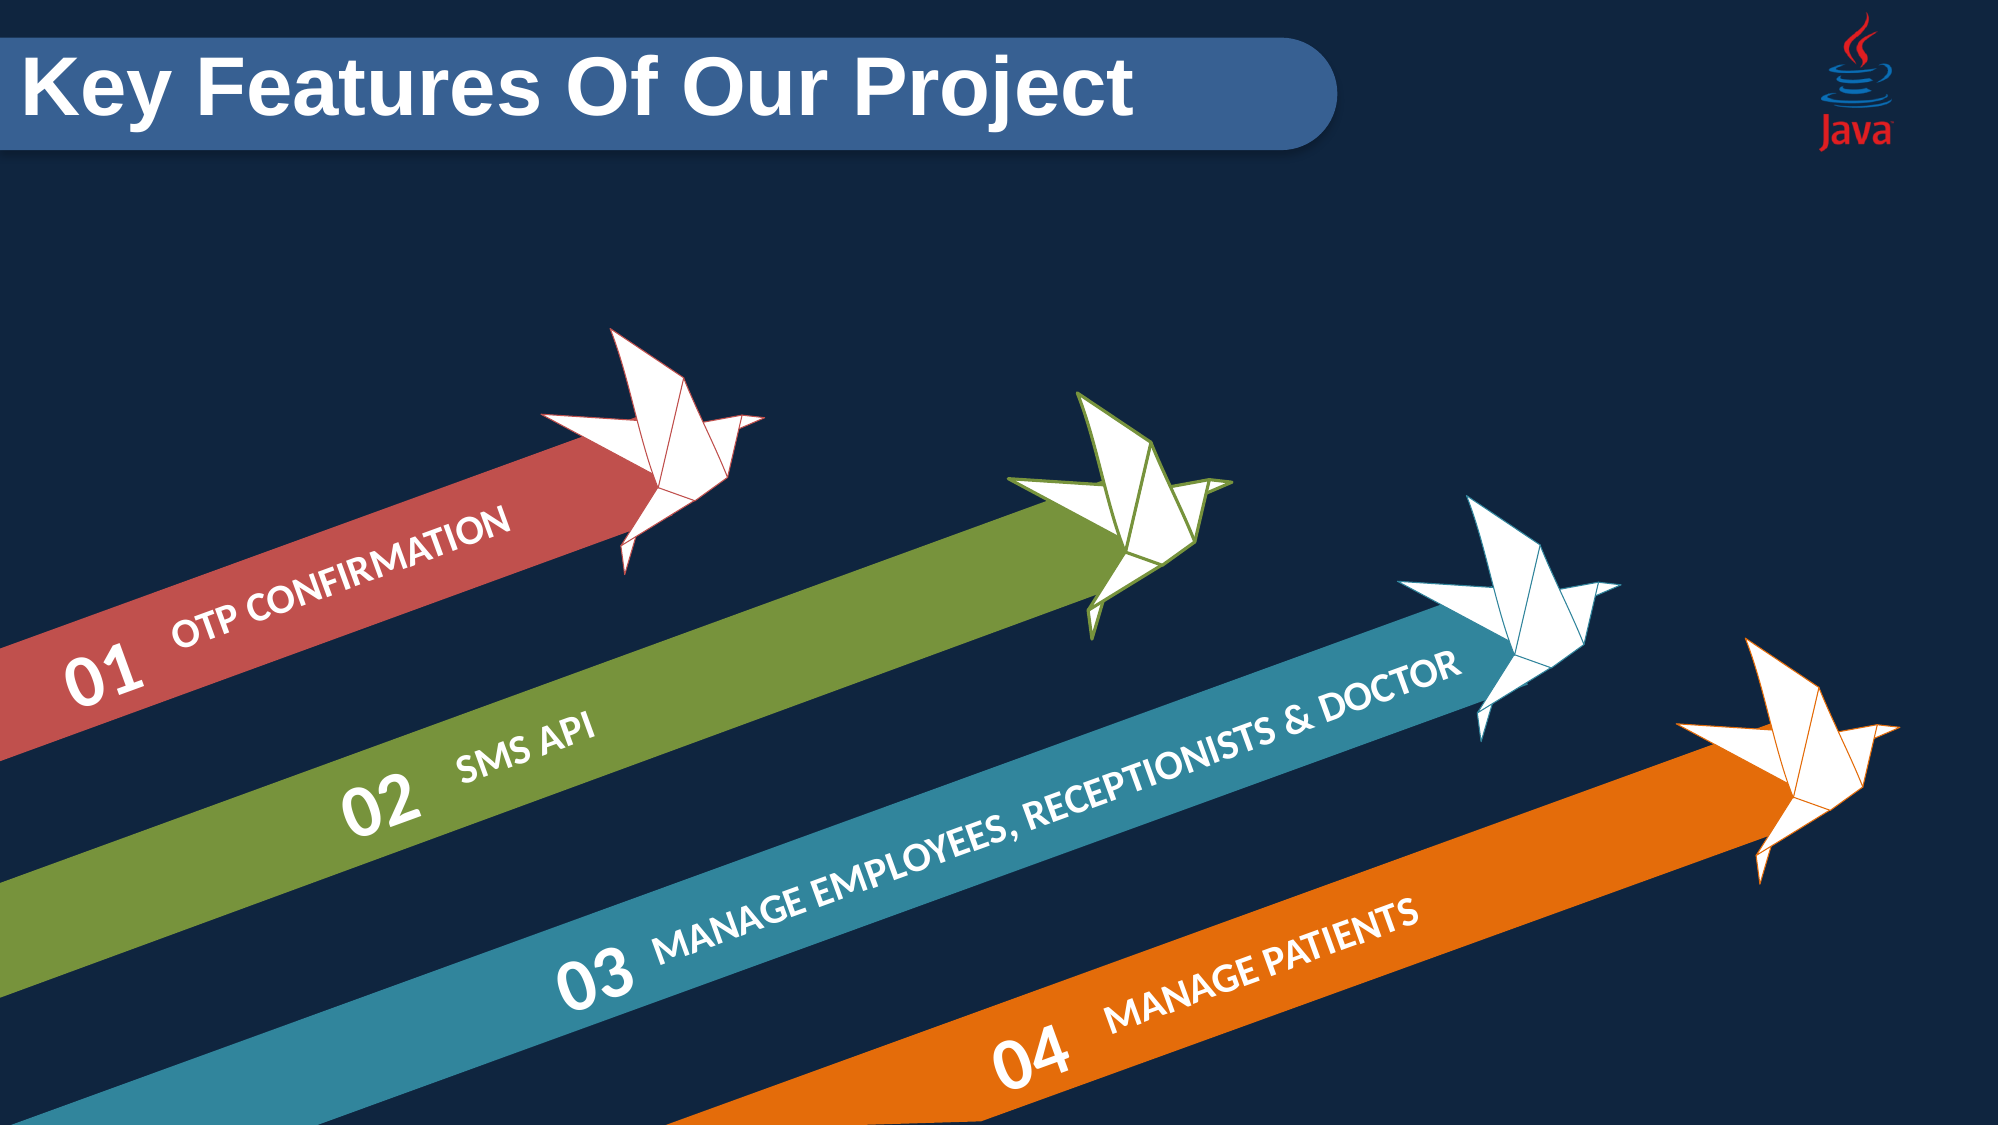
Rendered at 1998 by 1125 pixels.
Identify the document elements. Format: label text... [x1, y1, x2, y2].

text_box 04 [945, 980, 1114, 1125]
text_box [0, 37, 1309, 151]
text_box [0, 452, 540, 762]
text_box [1397, 476, 1622, 742]
text_box Key Features Of Our Project [9, 22, 1774, 143]
text_box 03 [509, 900, 678, 1048]
text_box MANAGE PATIENTS [1086, 815, 1594, 1053]
text_box 01 [17, 596, 185, 744]
text_box [10, 620, 1397, 1125]
picture [1774, 0, 1938, 164]
text_box [665, 758, 1675, 1125]
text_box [1675, 619, 1901, 885]
text_box SMS API [438, 565, 946, 803]
text_box 02 [294, 727, 462, 874]
text_box OTP CONFIRMATION [154, 467, 540, 670]
text_box MANAGE EMPLOYEES, RECEPTIONISTS & DOCTOR [648, 645, 1397, 979]
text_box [1007, 374, 1233, 640]
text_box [540, 309, 766, 575]
text_box [0, 515, 1007, 998]
